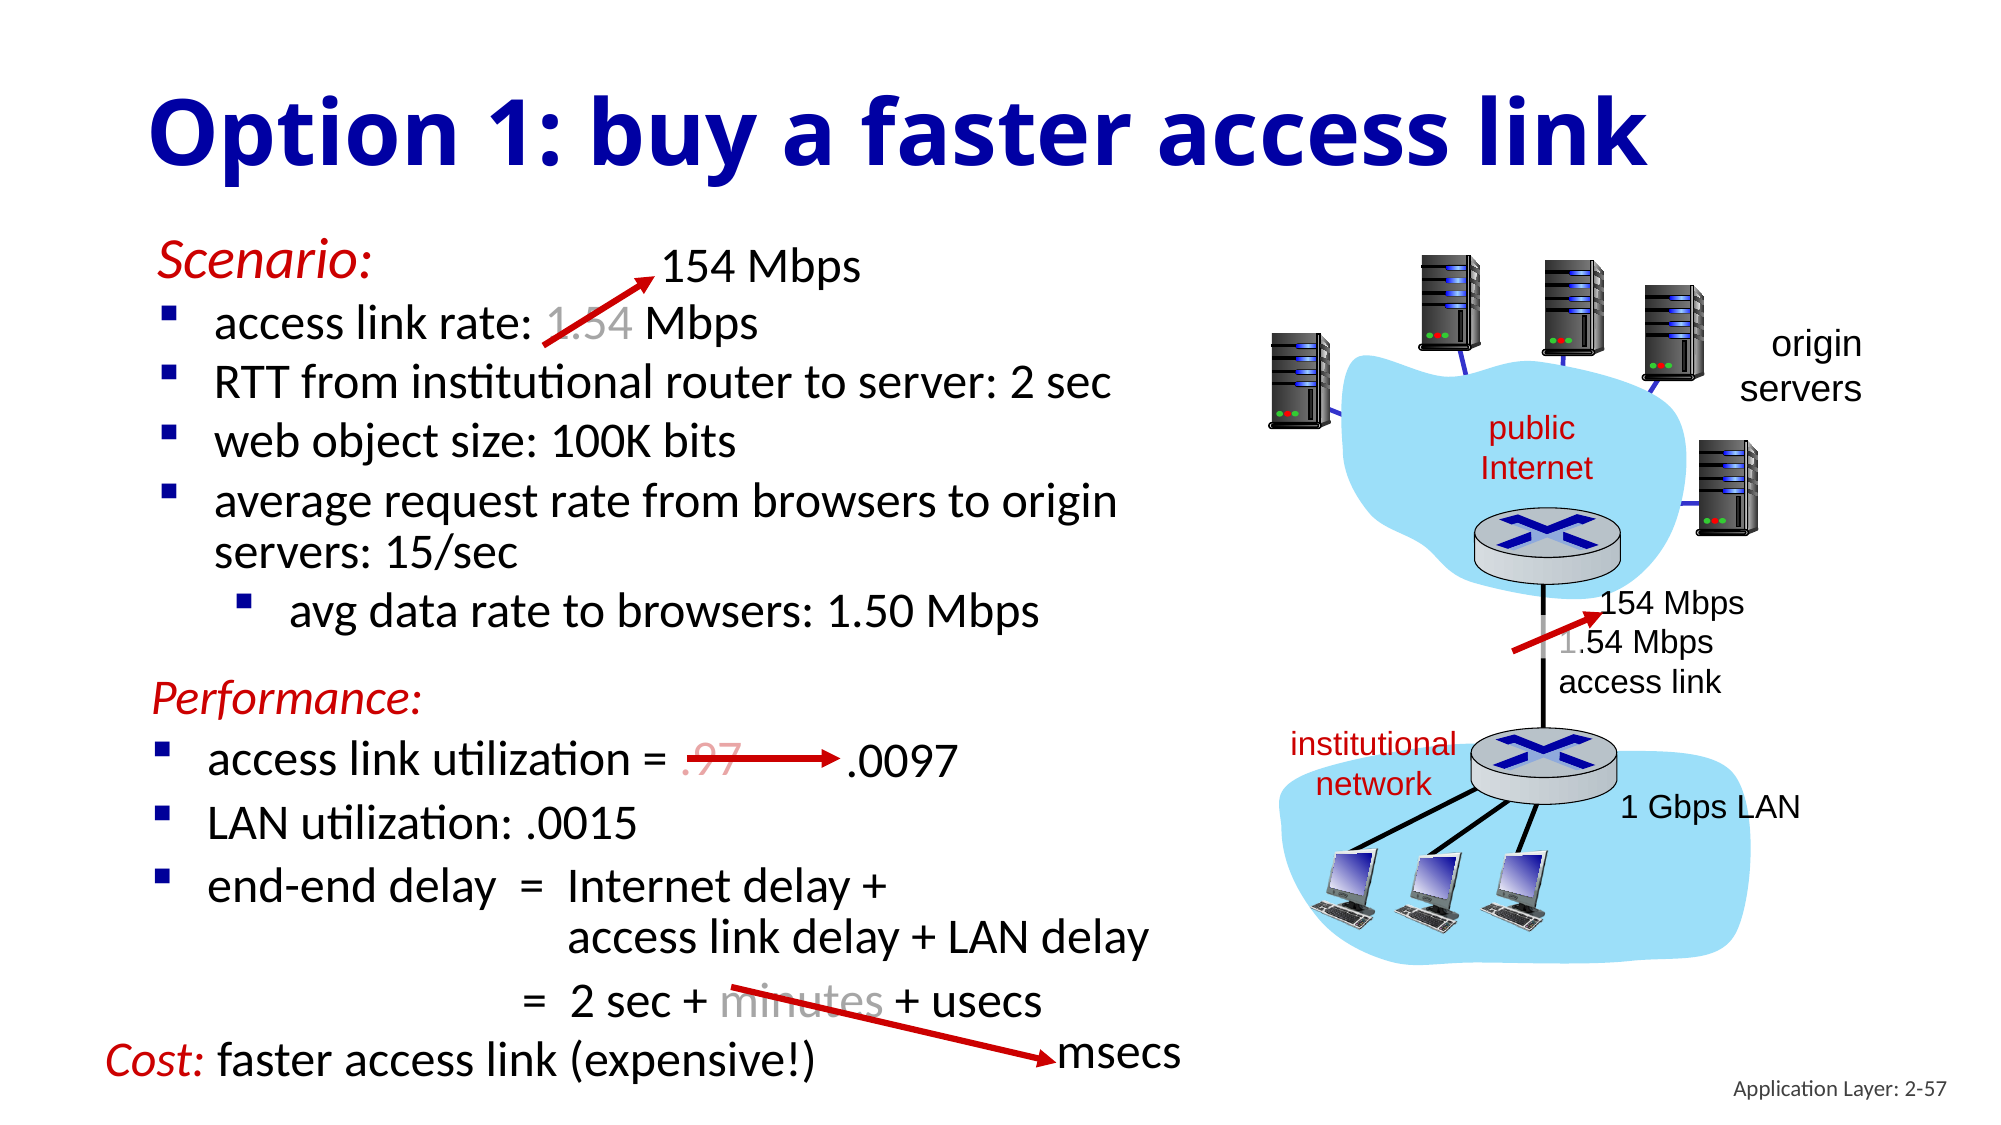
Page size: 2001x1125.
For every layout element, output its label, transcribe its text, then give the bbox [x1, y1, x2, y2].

title Option 1: buy a faster access link [131, 62, 1856, 209]
text_box [1279, 805, 1751, 966]
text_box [1470, 727, 1617, 805]
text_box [1377, 848, 1464, 940]
text_box Performance: access link utilization = .97 LAN utilization: .0015 end-end delay = Internet delay + access link delay + LAN delay = 2 sec + minutes + usecs [136, 666, 1187, 1018]
slide_number Application Layer: 2-57 [1512, 1056, 1963, 1117]
text_box origin servers [1845, 311, 1878, 417]
text_box [1618, 750, 1736, 777]
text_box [1463, 846, 1550, 938]
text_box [1293, 844, 1380, 936]
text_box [667, 719, 1091, 796]
text_box Scenario: access link rate: 1.54 Mbps RTT from institutional router to server: 2 sec web object size: 100K bits average request rate from browsers to origin servers: 15/sec avg data rate to browsers: 1.50 Mbps [142, 223, 1148, 637]
text_box institutional network [1275, 714, 1473, 810]
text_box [713, 972, 1223, 1087]
text_box 1 Gbps LAN [1605, 777, 1817, 832]
text_box Cost: faster access link (expensive!) [90, 1018, 945, 1094]
text_box 1.54 Mbps access link [1543, 659, 1739, 708]
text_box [536, 224, 1845, 659]
